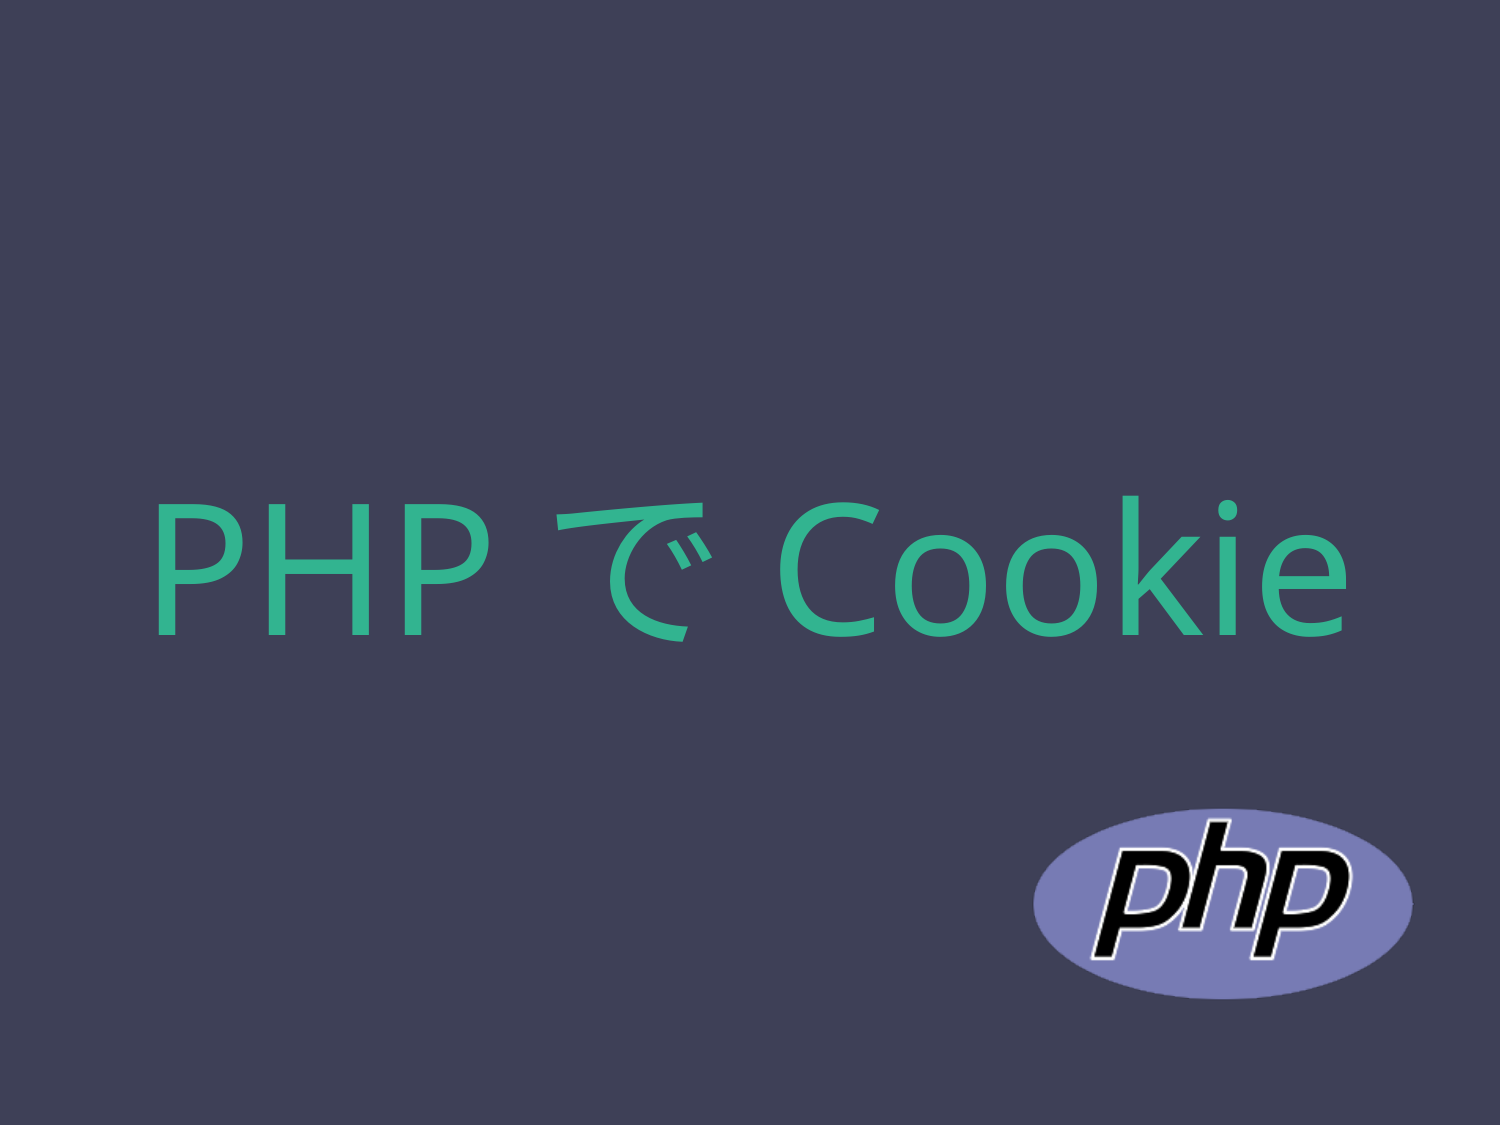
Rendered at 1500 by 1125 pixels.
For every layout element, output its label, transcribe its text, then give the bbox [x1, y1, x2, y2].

title PHPでCookie [73, 196, 1424, 929]
picture [985, 761, 1459, 1046]
